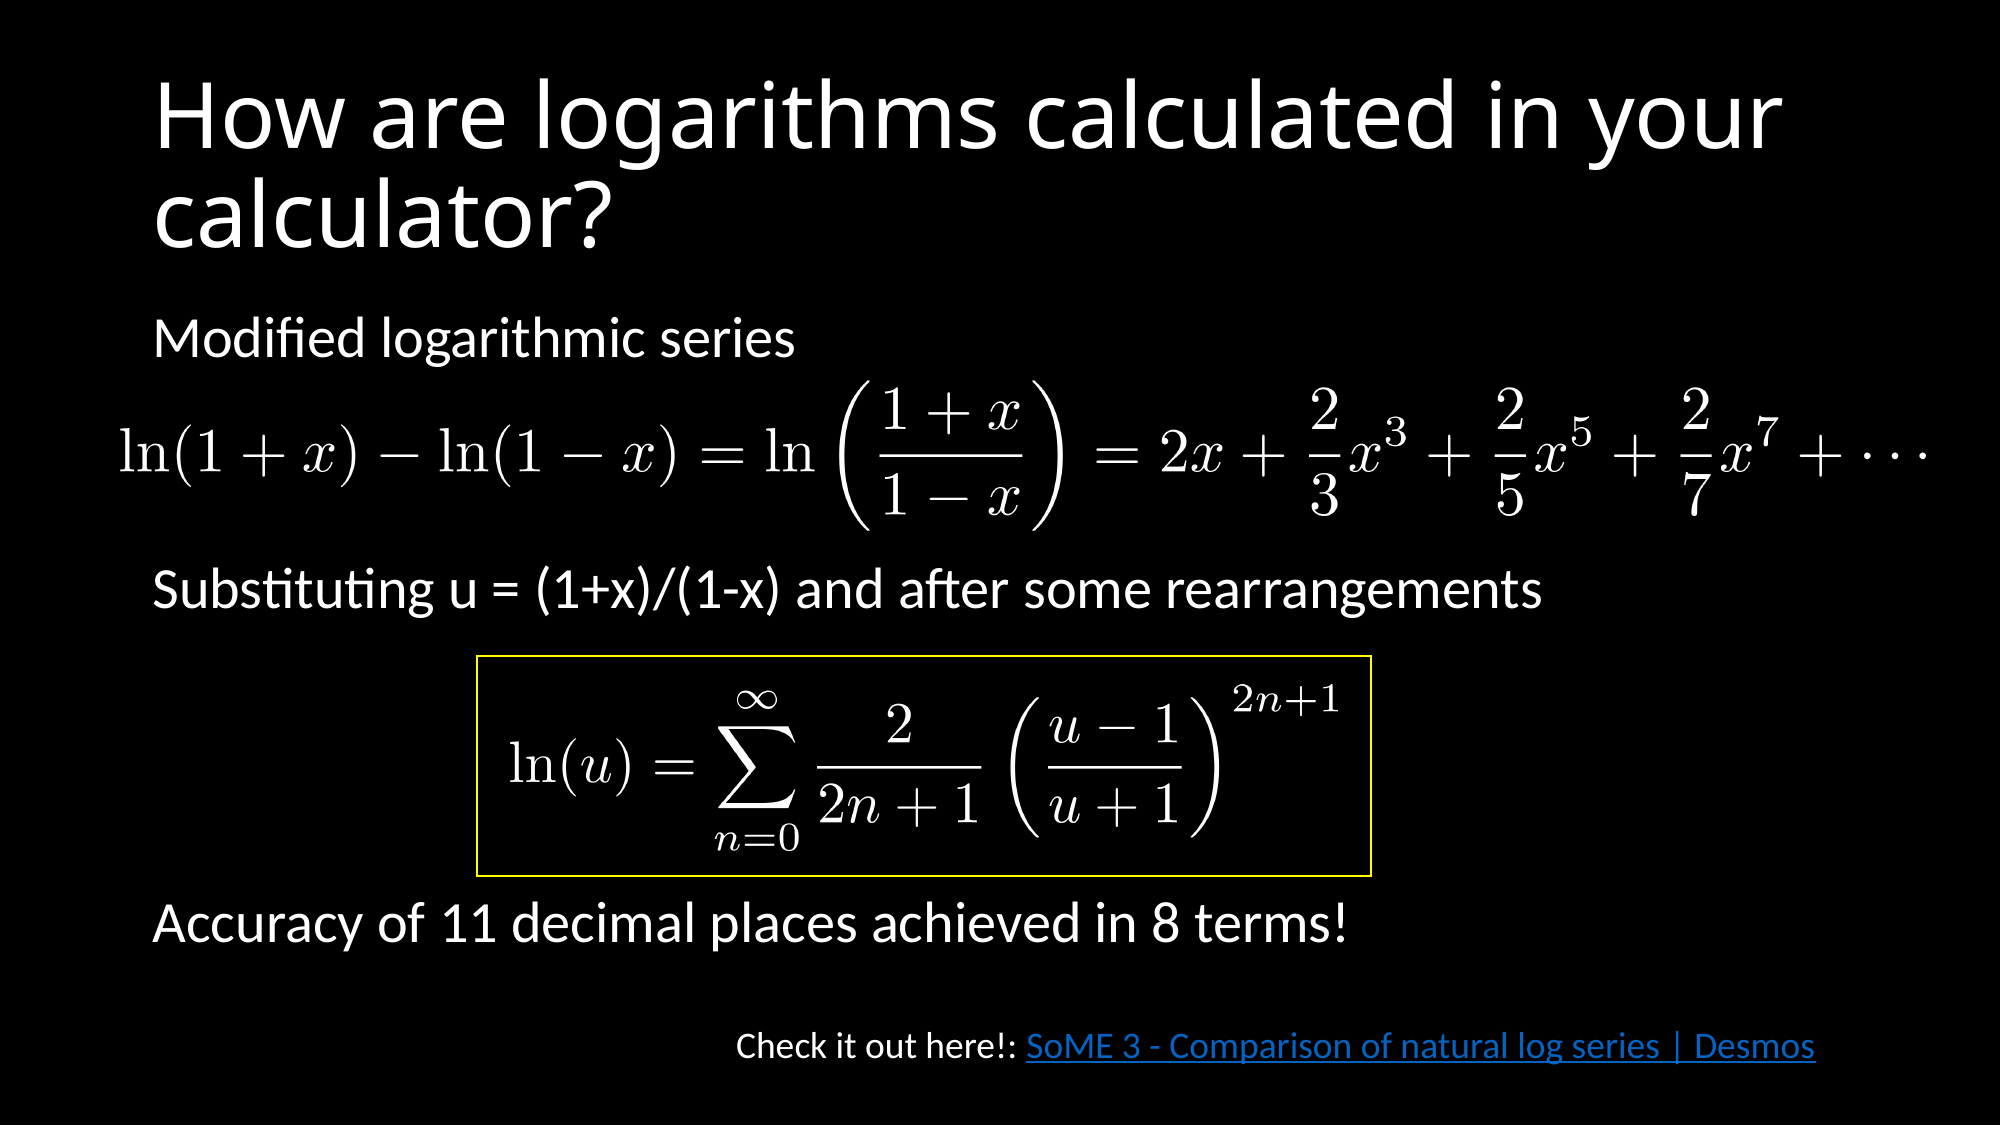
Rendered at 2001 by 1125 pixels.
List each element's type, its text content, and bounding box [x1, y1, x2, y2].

text_box Check it out here!: SoME 3 - Comparison of natural log series | Desmos [721, 1013, 1926, 1073]
picture [510, 685, 1338, 851]
picture [120, 380, 1926, 531]
title How are logarithms calculated in your calculator? [137, 59, 1863, 278]
list Modified logarithmic series Substituting u = (1+x)/(1-x) and after some rearrangements Accuracy of 11 decimal places achieved in 8 terms! [137, 531, 1863, 1014]
text_box [476, 655, 1372, 877]
list Modified logarithmic series Substituting u = (1+x)/(1-x) and after some rearrangements Accuracy of 11 decimal places achieved in 8 terms! [137, 299, 1863, 380]
